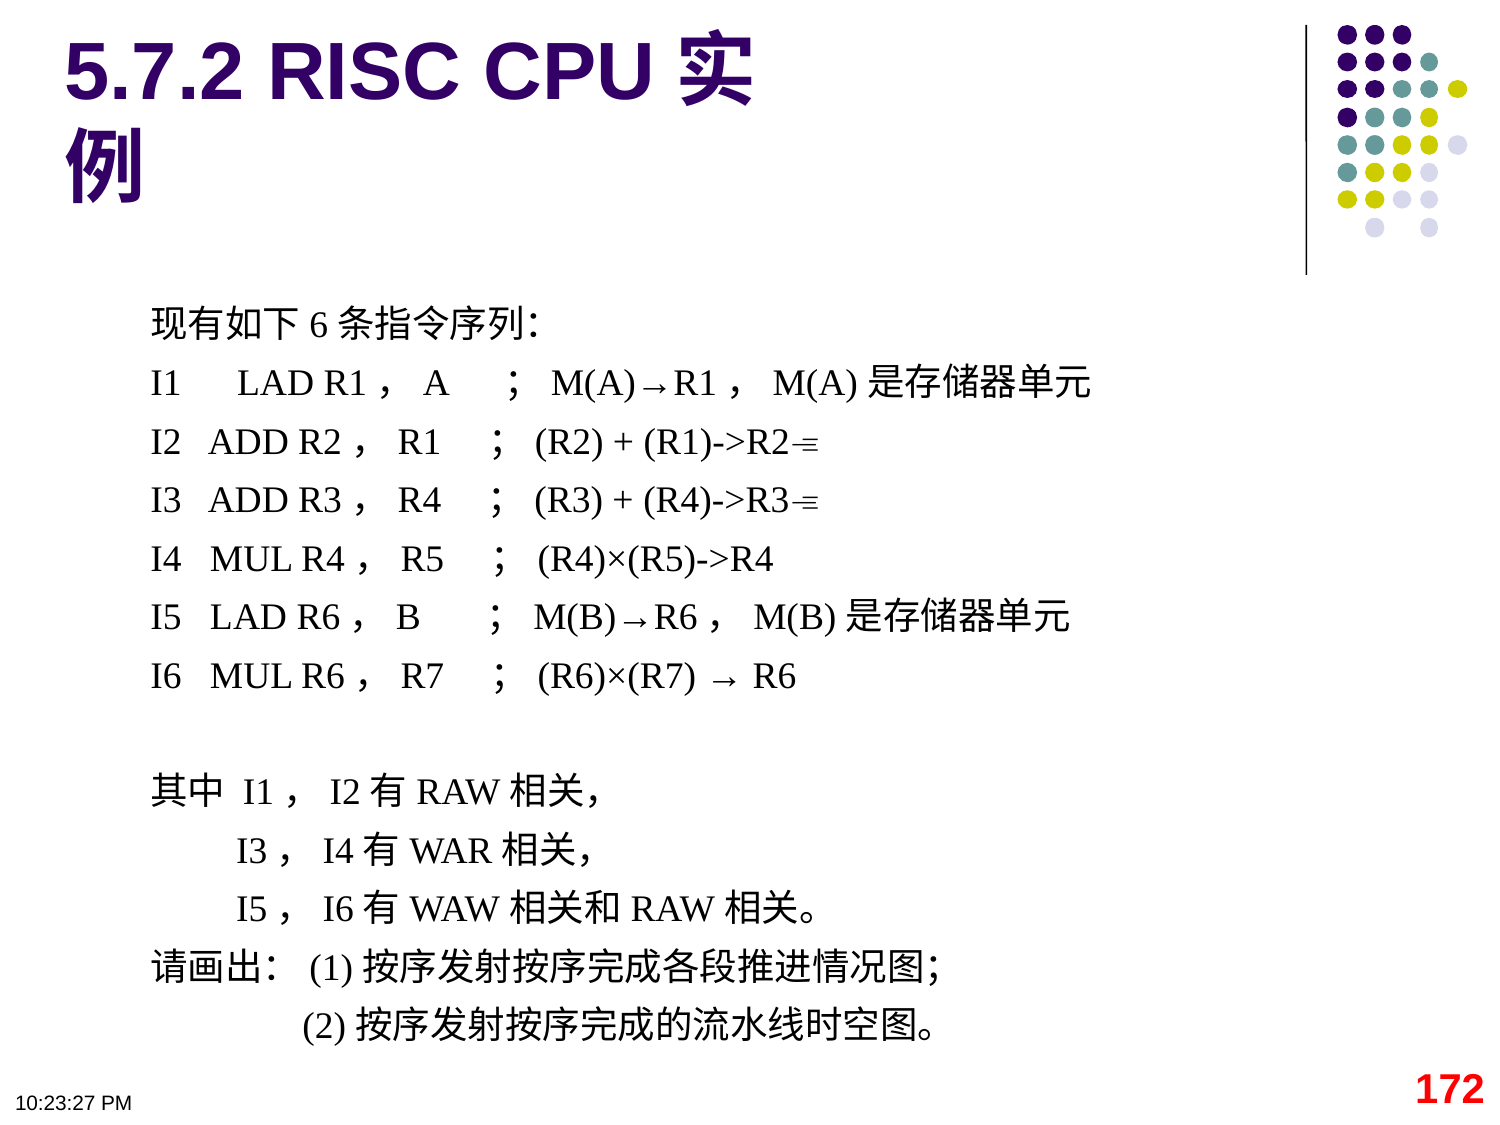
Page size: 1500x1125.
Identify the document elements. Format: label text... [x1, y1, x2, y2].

slide_number 172 [1340, 1053, 1500, 1125]
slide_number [0, 1081, 351, 1125]
text_box 5.7.2 RISC CPU实例 [49, 101, 843, 221]
text_box 现有如下6条指令序列： I1 LAD R1，A ；M(A)→R1，M(A)是存储器单元 I2 ADD R2，R1 ；(R2) + (R1)->R2 I3 ADD R3，R4 ；(R3) + (R4)->R3 I4 MUL R4，R5 ；(R4)×(R5)->R4 I5 LAD R6，B ；M(B)→R6，M(B)是存储器单元 I6 MUL R6，R7 ；(R6)×(R7) → R6 其中 I1，I2有RAW相关， I3，I4有WAR相关， I5，I6有WAW相关和RAW相关。 请画出：(1)按序发射按序完成各段推进情况图； (2)按序发射按序完成的流水线时空图。 [135, 278, 1365, 1054]
